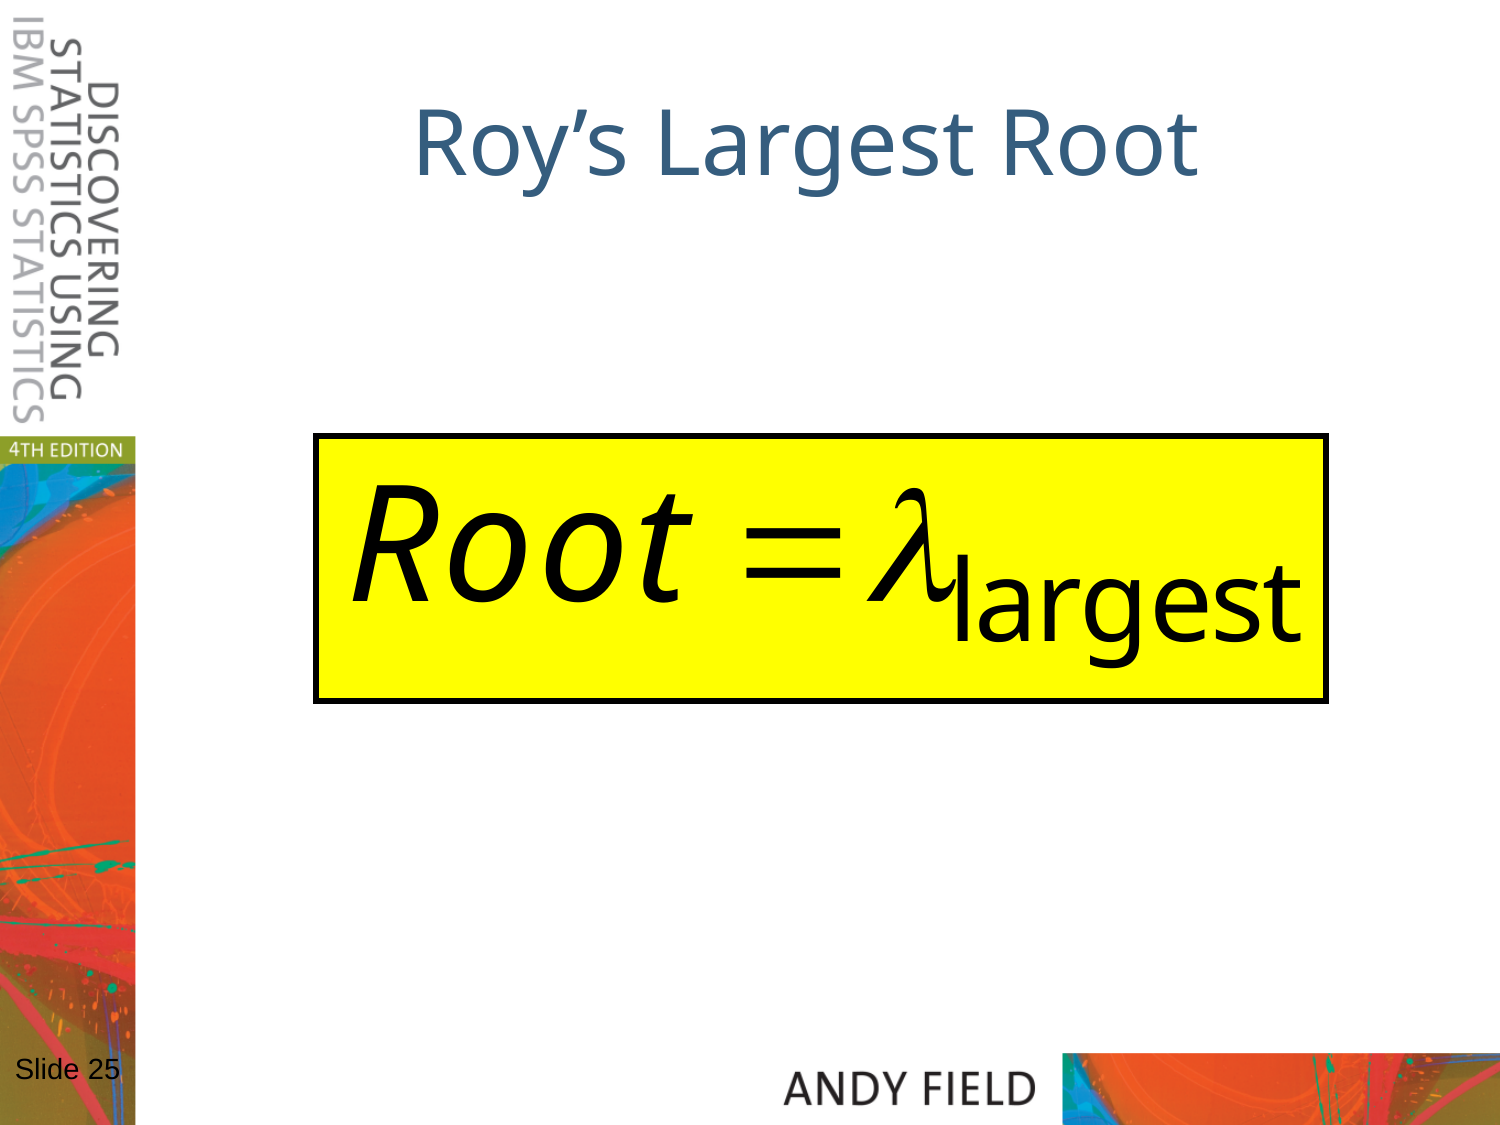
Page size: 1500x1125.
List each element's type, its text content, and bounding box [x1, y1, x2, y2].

title Roy’s Largest Root [187, 45, 1425, 233]
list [318, 438, 1324, 699]
slide_number Slide 25 [0, 1042, 141, 1103]
